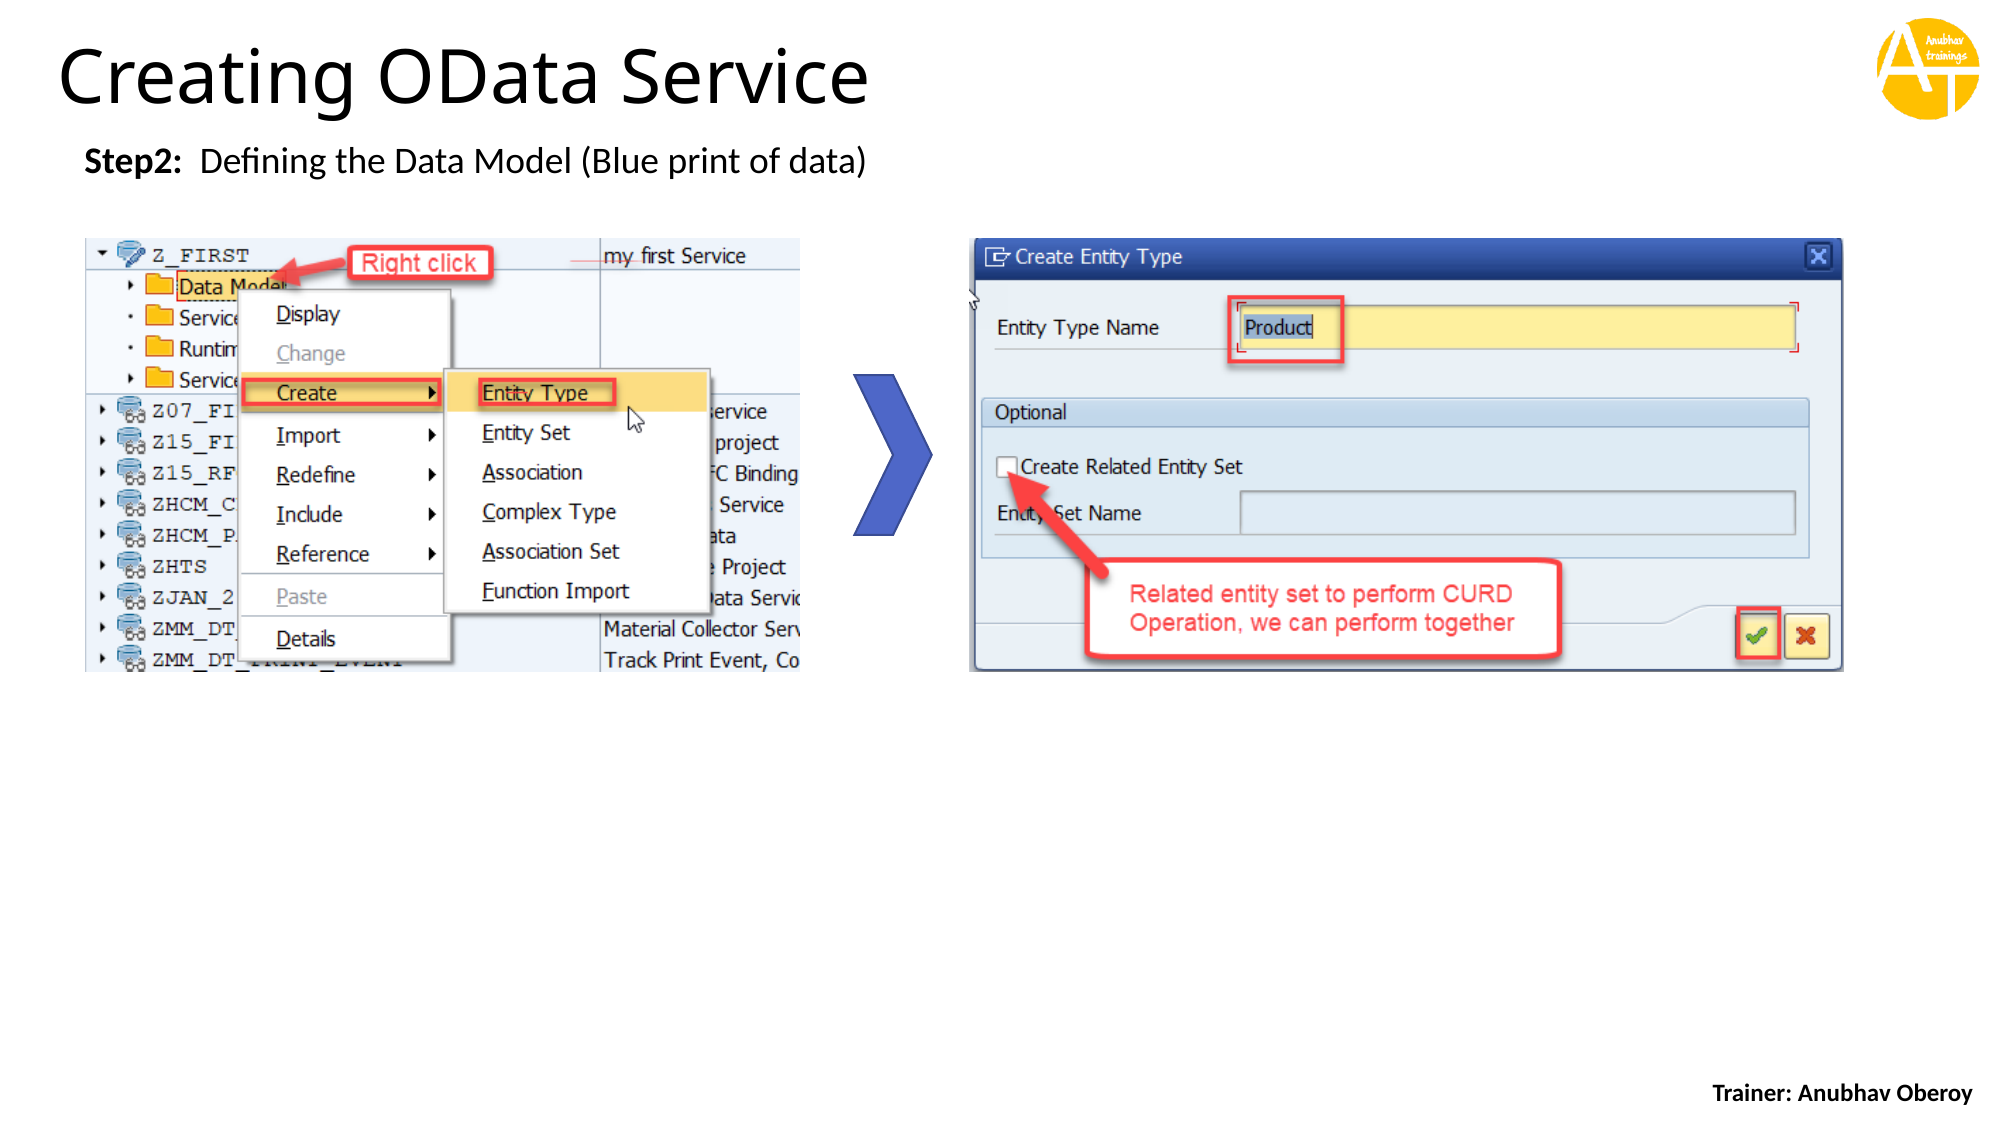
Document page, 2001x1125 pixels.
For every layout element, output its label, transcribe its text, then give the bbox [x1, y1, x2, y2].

text_box Step2: Defining the Data Model (Blue print of data) [69, 148, 1529, 188]
footer Trainer: Anubhav Oberoy [1660, 1074, 2000, 1108]
text_box [852, 374, 933, 536]
picture [1866, 11, 1985, 128]
text_box Creating OData Service [42, 30, 1896, 148]
picture [969, 238, 1844, 672]
picture [85, 238, 800, 672]
